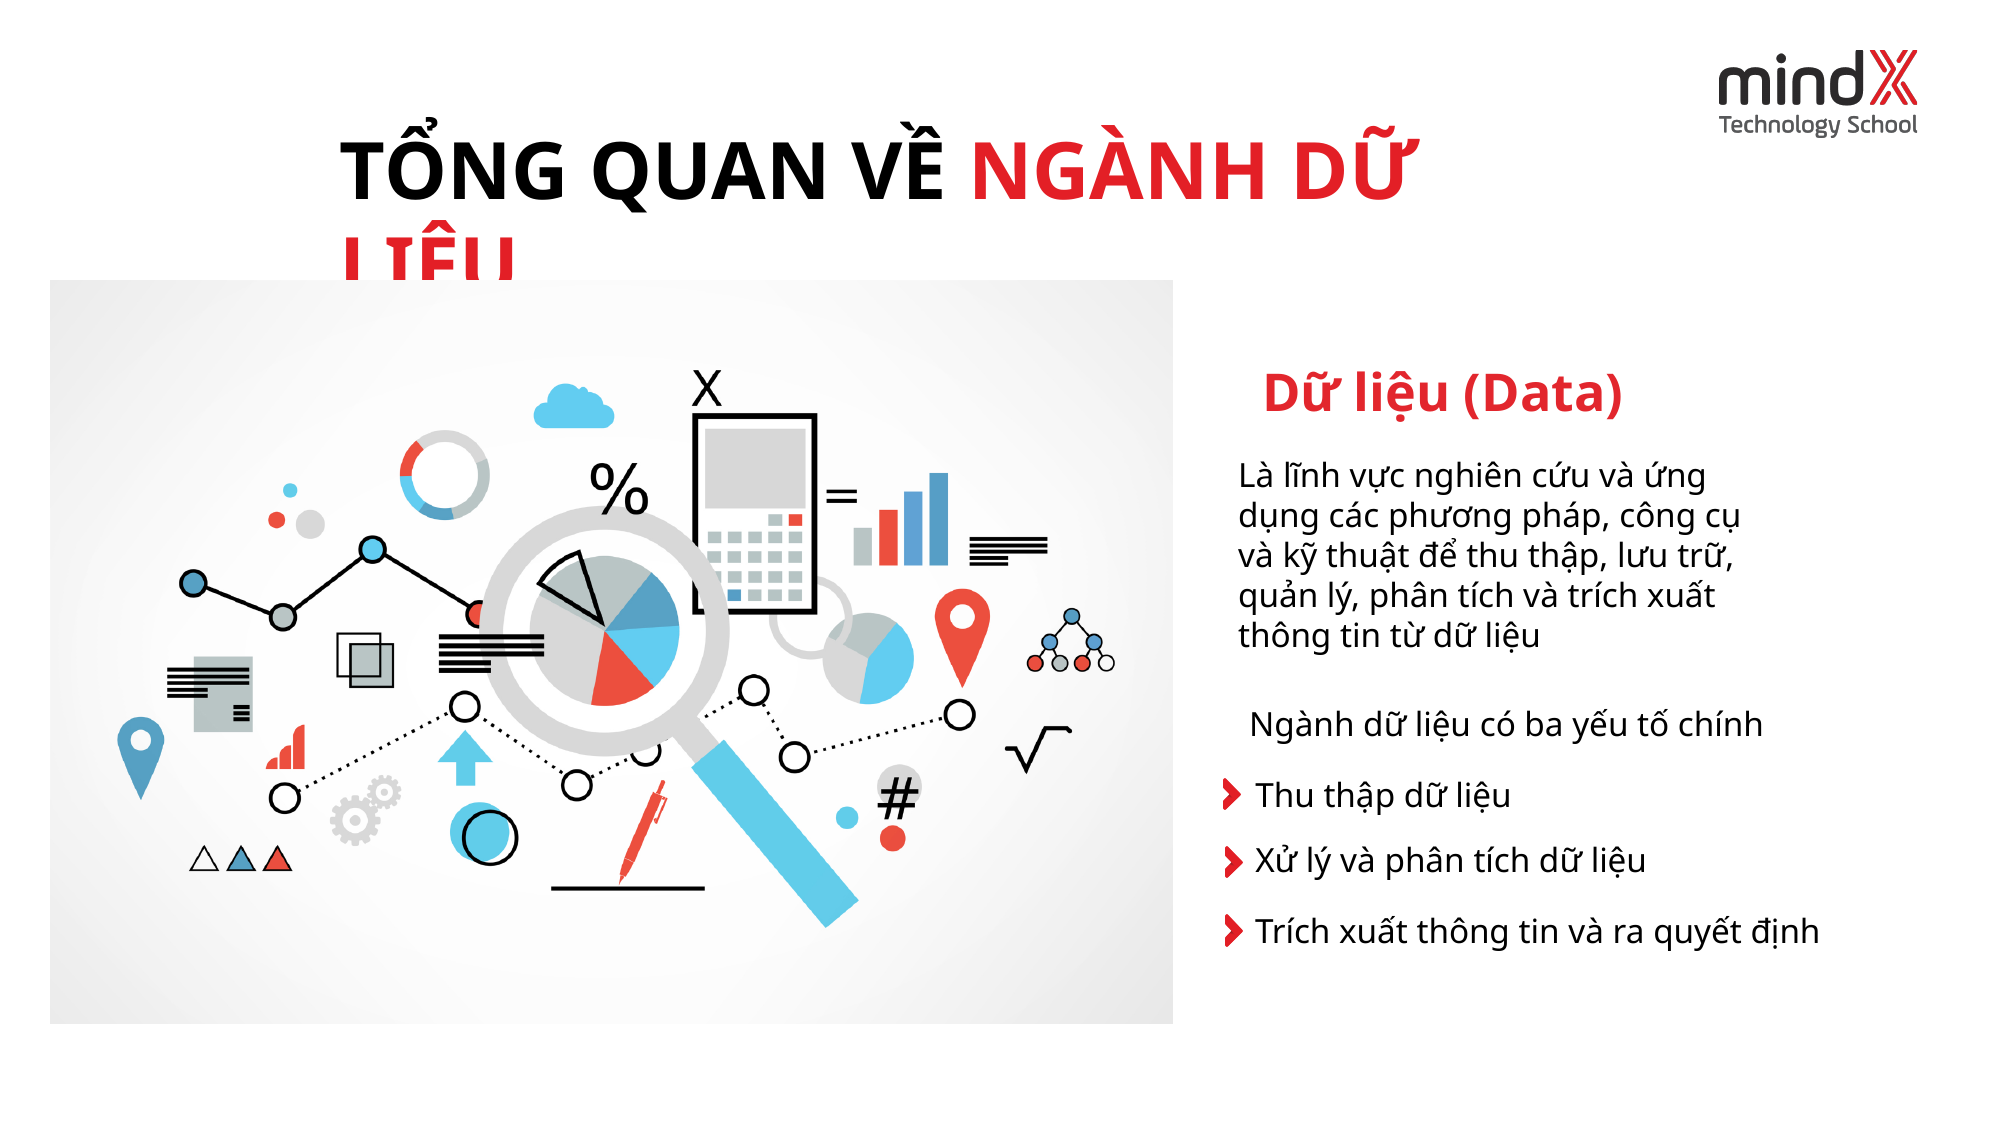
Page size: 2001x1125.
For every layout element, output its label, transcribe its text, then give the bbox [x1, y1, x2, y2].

text_box Ngành dữ liệu có ba yếu tố chính [1234, 688, 1840, 758]
picture [1222, 778, 1241, 811]
picture [1225, 846, 1244, 879]
picture [49, 280, 1173, 1024]
text_box Trích xuất thông tin và ra quyết định [1240, 895, 1932, 965]
text_box Dữ liệu (Data) [1247, 352, 1671, 430]
text_box Là lĩnh vực nghiên cứu và ứng dụng các phương pháp, công cụ và kỹ thuật để thu thập, lưu trữ, quản lý, phân tích và trích xuất thông tin từ dữ liệu [1223, 446, 1801, 662]
text_box TỔNG QUAN VỀ NGÀNH DỮ LIỆU [320, 99, 1581, 226]
text_box Thu thập dữ liệu [1240, 758, 1733, 824]
picture [1225, 914, 1244, 947]
text_box Xử lý và phân tích dữ liệu [1240, 824, 1733, 895]
picture [1719, 50, 1918, 138]
